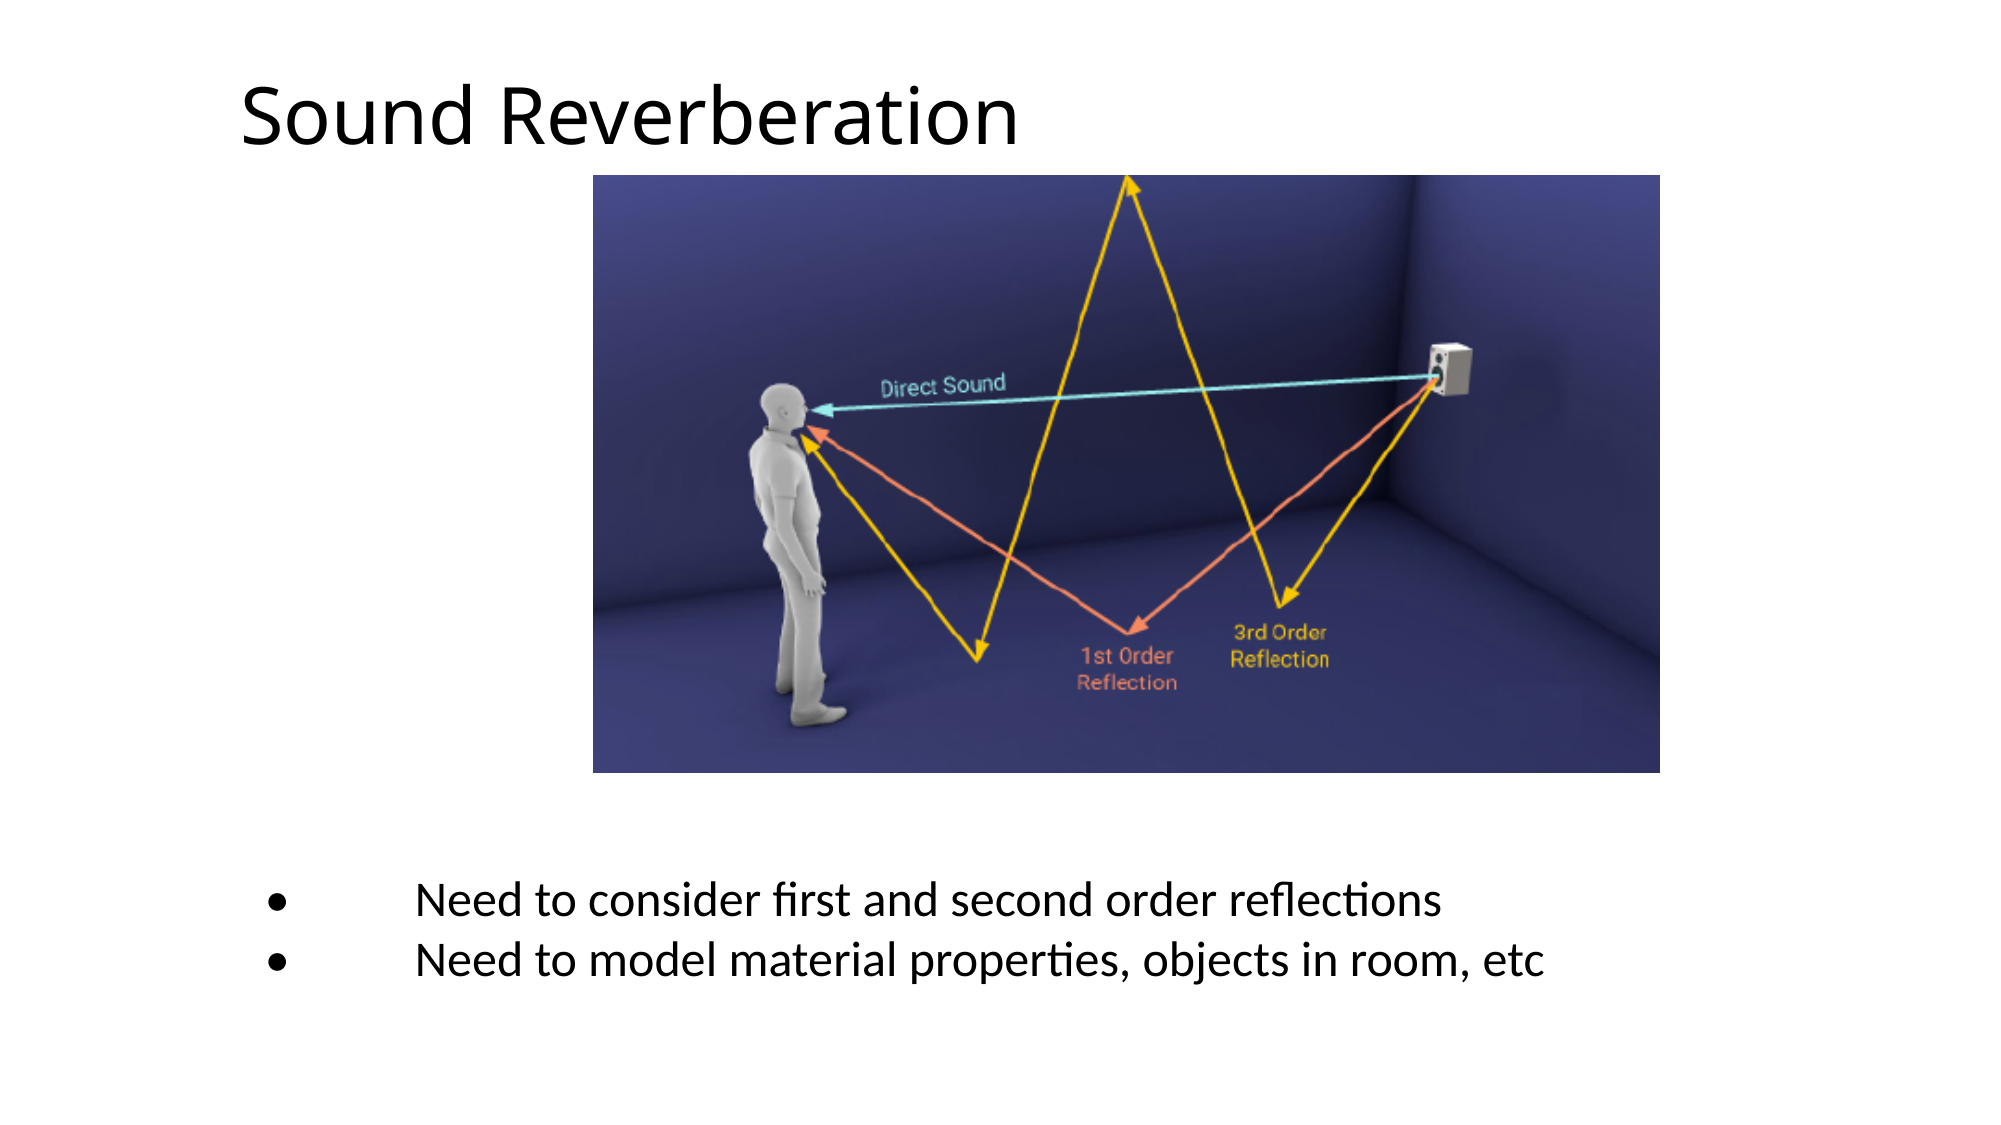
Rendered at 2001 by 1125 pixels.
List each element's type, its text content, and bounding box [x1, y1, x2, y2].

text_box • Need to consider first and second order reflections • Need to model material properties, objects in room, etc [225, 851, 2000, 1023]
picture [592, 175, 1661, 773]
text_box Sound Reverberation [224, 50, 2000, 176]
